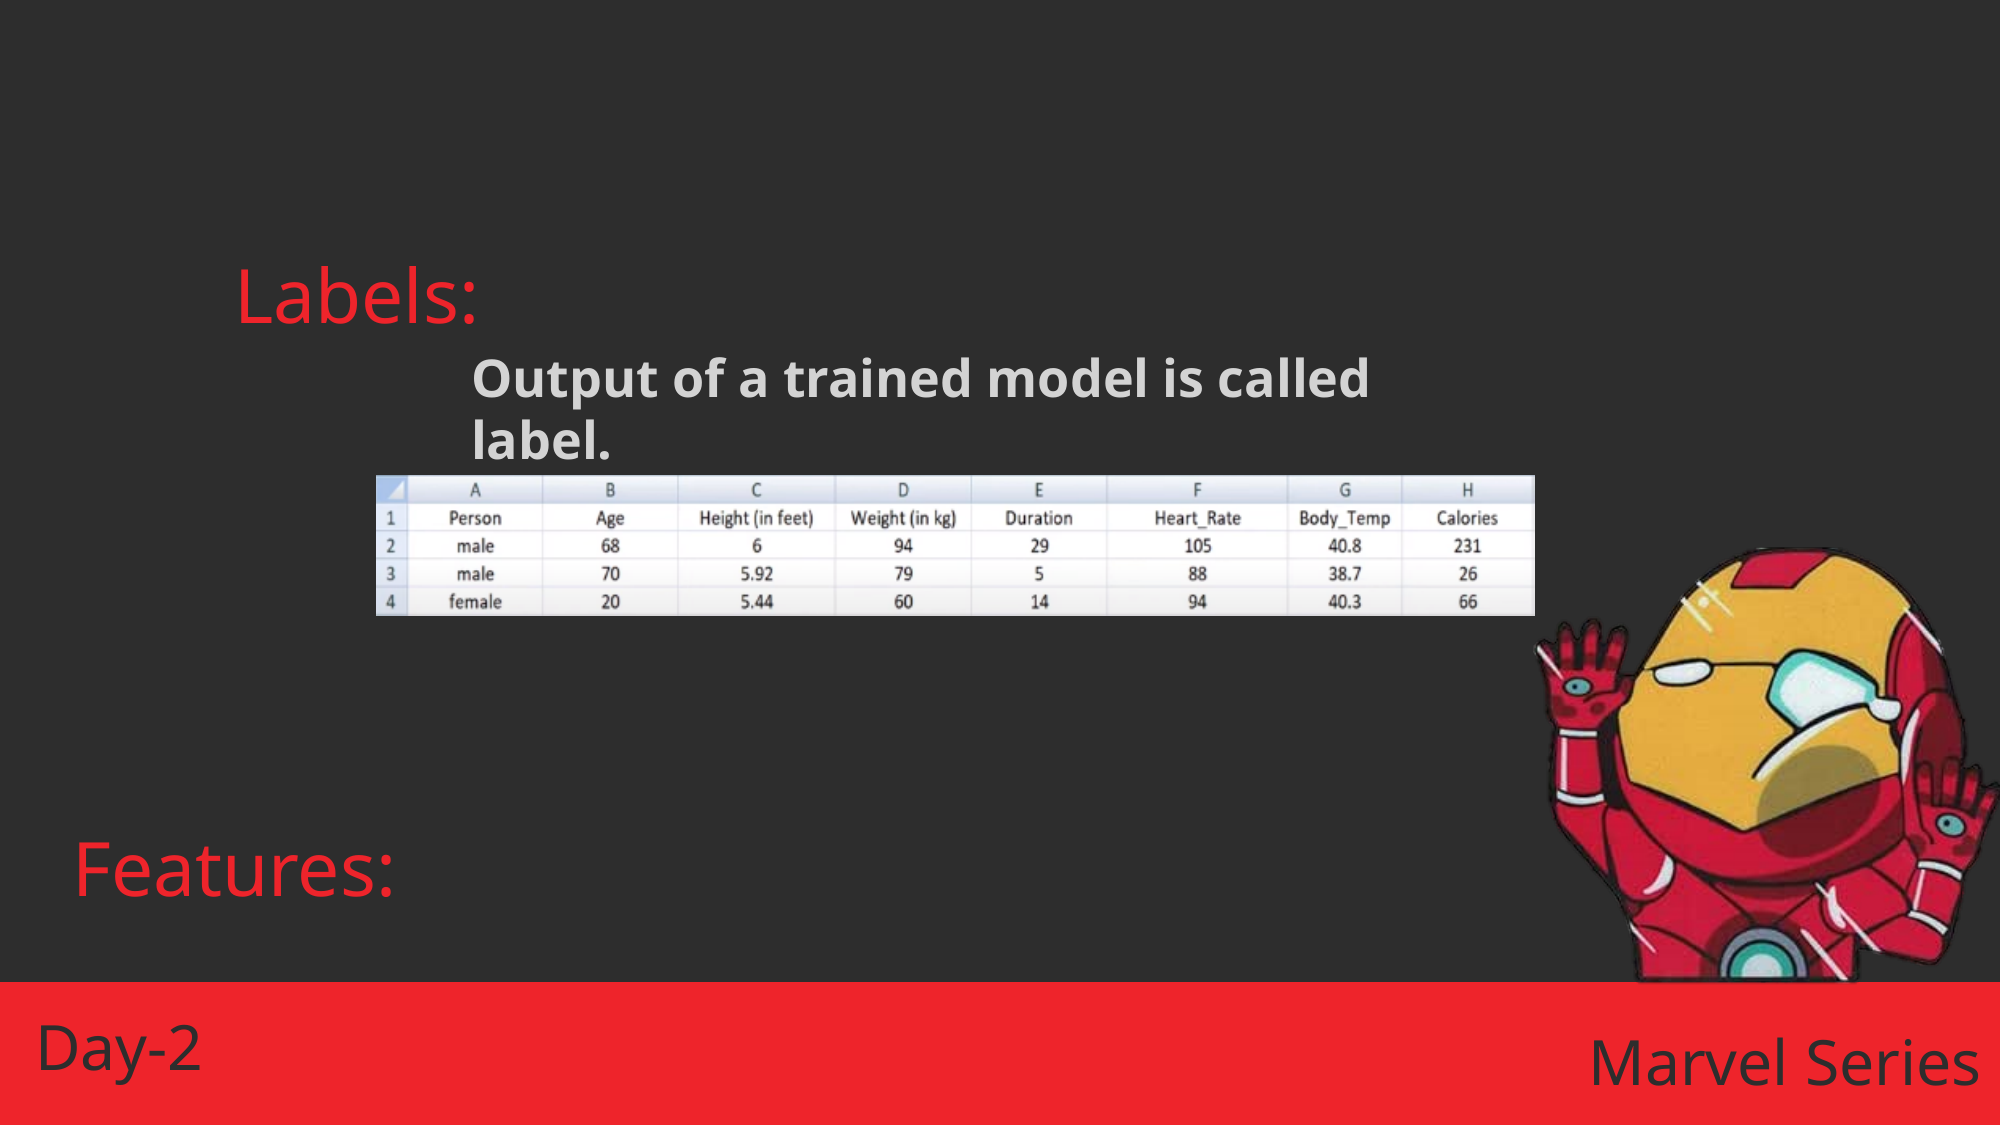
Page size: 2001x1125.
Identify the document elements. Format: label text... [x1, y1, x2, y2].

picture [375, 474, 2000, 987]
text_box Day-2 [20, 999, 303, 1090]
text_box [0, 981, 2000, 1125]
text_box Features: [57, 814, 482, 920]
text_box Labels: [219, 241, 518, 347]
text_box Output of a trained model is called label. [456, 337, 1455, 474]
text_box Marvel Series [1573, 1015, 2000, 1106]
